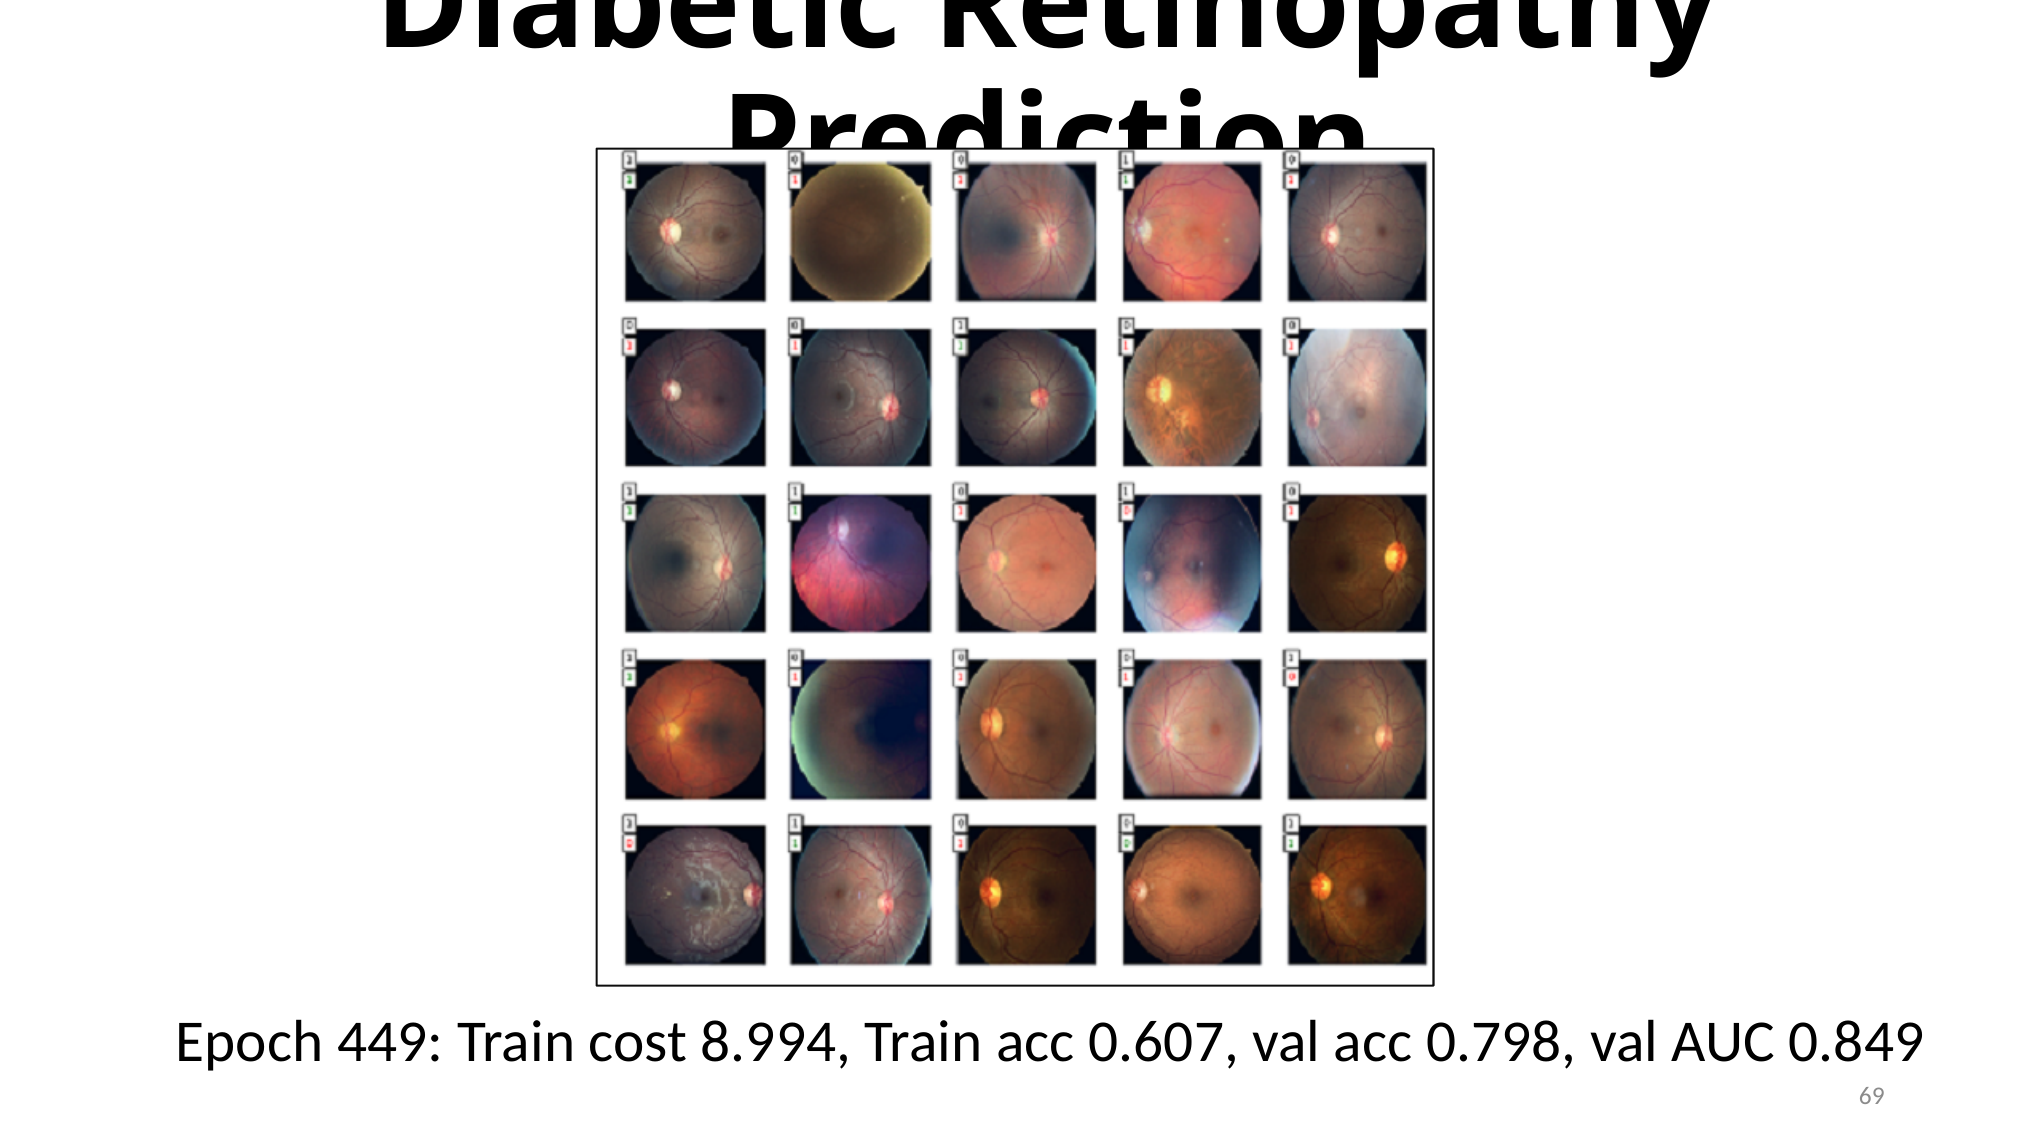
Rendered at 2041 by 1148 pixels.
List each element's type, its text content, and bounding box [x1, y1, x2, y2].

slide_number 69 [1440, 1063, 1900, 1125]
title Diabetic Retinopathy Prediction [72, 0, 2023, 151]
text_box Epoch 449: Train cost 8.994, Train acc 0.607, val acc 0.798, val AUC 0.849 [161, 994, 1963, 1081]
picture [597, 149, 1433, 985]
